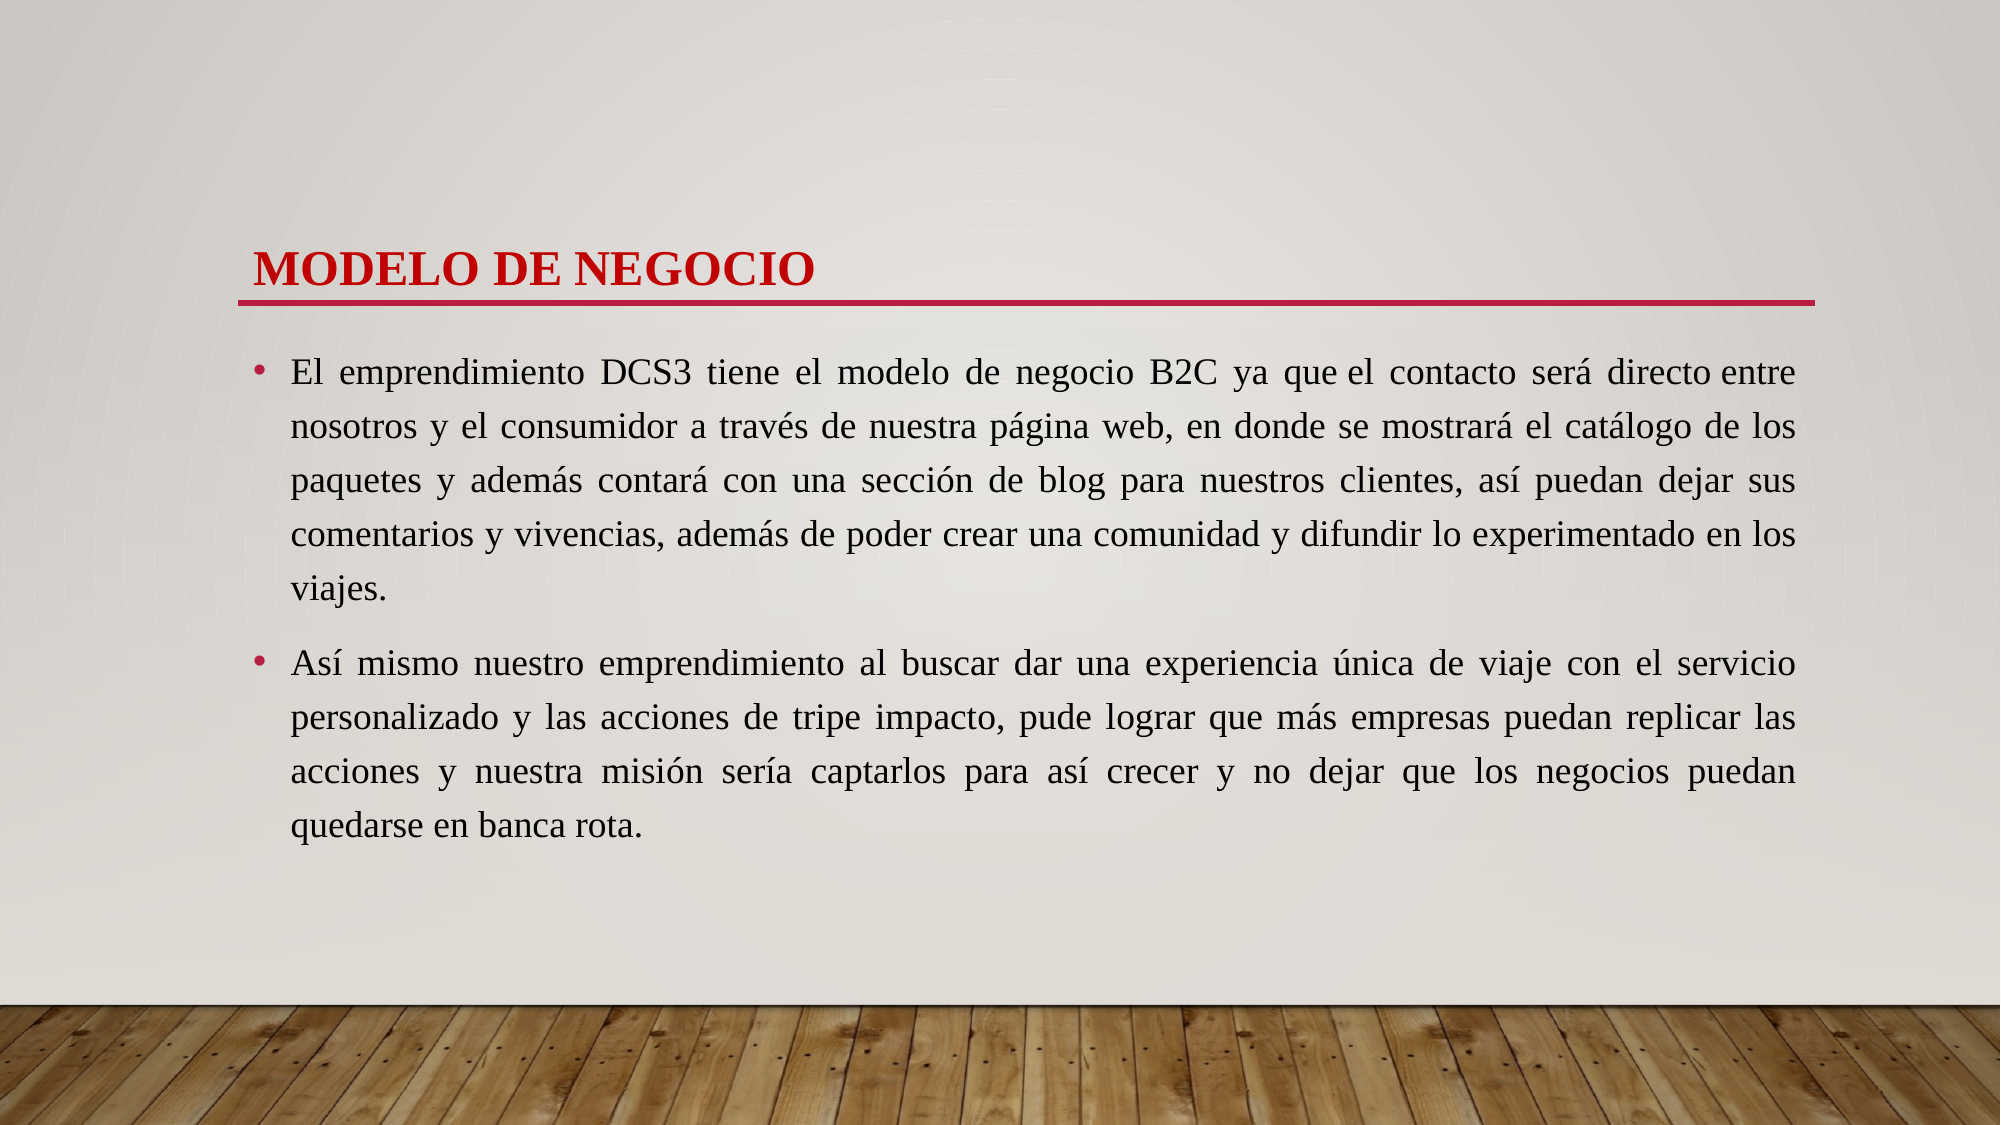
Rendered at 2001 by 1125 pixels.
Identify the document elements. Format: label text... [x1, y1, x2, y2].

picture [0, 1005, 2000, 1125]
title modelo de negocio [238, 234, 1814, 330]
list El emprendimiento DCS3 tiene el modelo de negocio B2C ya que el contacto será directo entre nosotros y el consumidor a través de nuestra página web, en donde se mostrará el catálogo de los paquetes y además contará con una sección de blog para nuestros clientes, así puedan dejar sus comentarios y vivencias, además de poder crear una comunidad y difundir lo experimentado en los viajes. Así mismo nuestro emprendimiento al buscar dar una experiencia única de viaje con el servicio personalizado y las acciones de tripe impacto, pude lograr que más empresas puedan replicar las acciones y nuestra misión sería captarlos para así crecer y no dejar que los negocios puedan quedarse en banca rota. [238, 330, 1814, 949]
